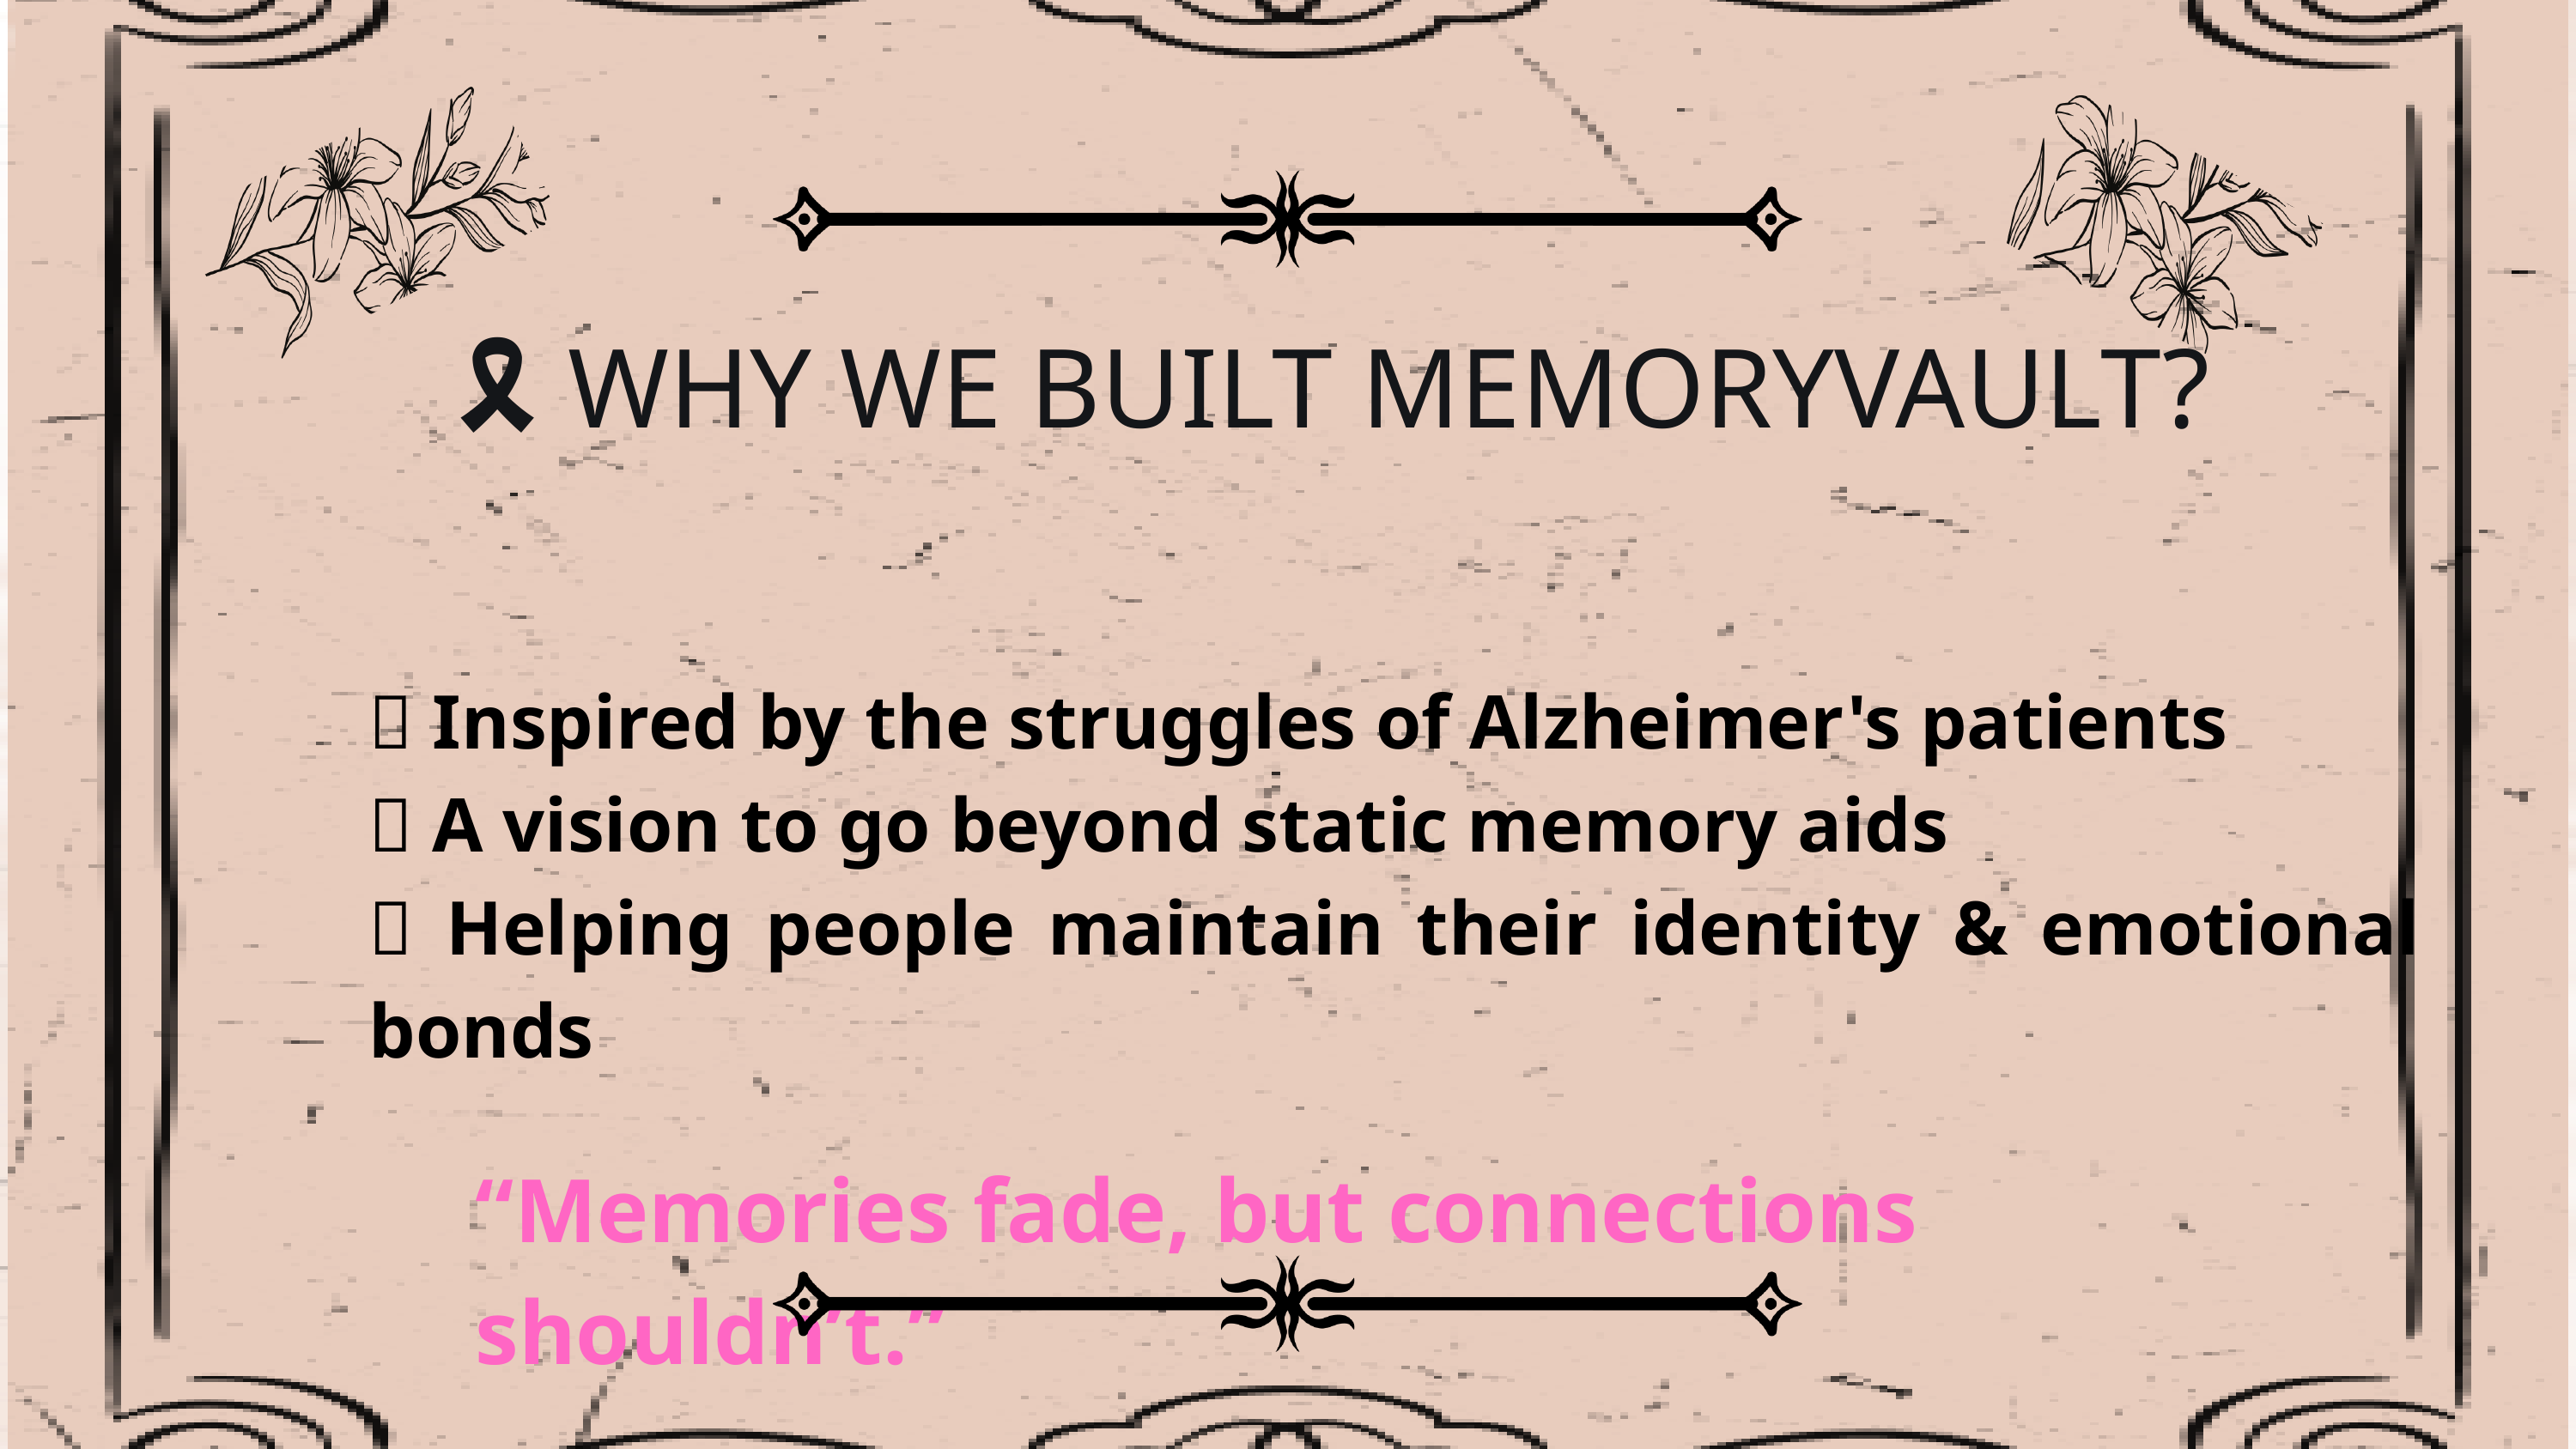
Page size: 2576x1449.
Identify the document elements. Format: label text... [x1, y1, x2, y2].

text_box [0, 0, 2576, 1449]
text_box “Memories fade, but connections shouldn’t.” [476, 1137, 2391, 1383]
text_box 🎗 WHY WE BUILT MEMORYVAULT? [413, 296, 2252, 450]
text_box [178, 64, 561, 373]
text_box [772, 170, 1803, 268]
text_box [1954, 64, 2337, 381]
text_box 💙 Inspired by the struggles of Alzheimer's patients 💡 A vision to go beyond static memory aids 🌟 Helping people maintain their identity & emotional bonds [368, 558, 2421, 1073]
text_box [772, 1255, 1803, 1353]
